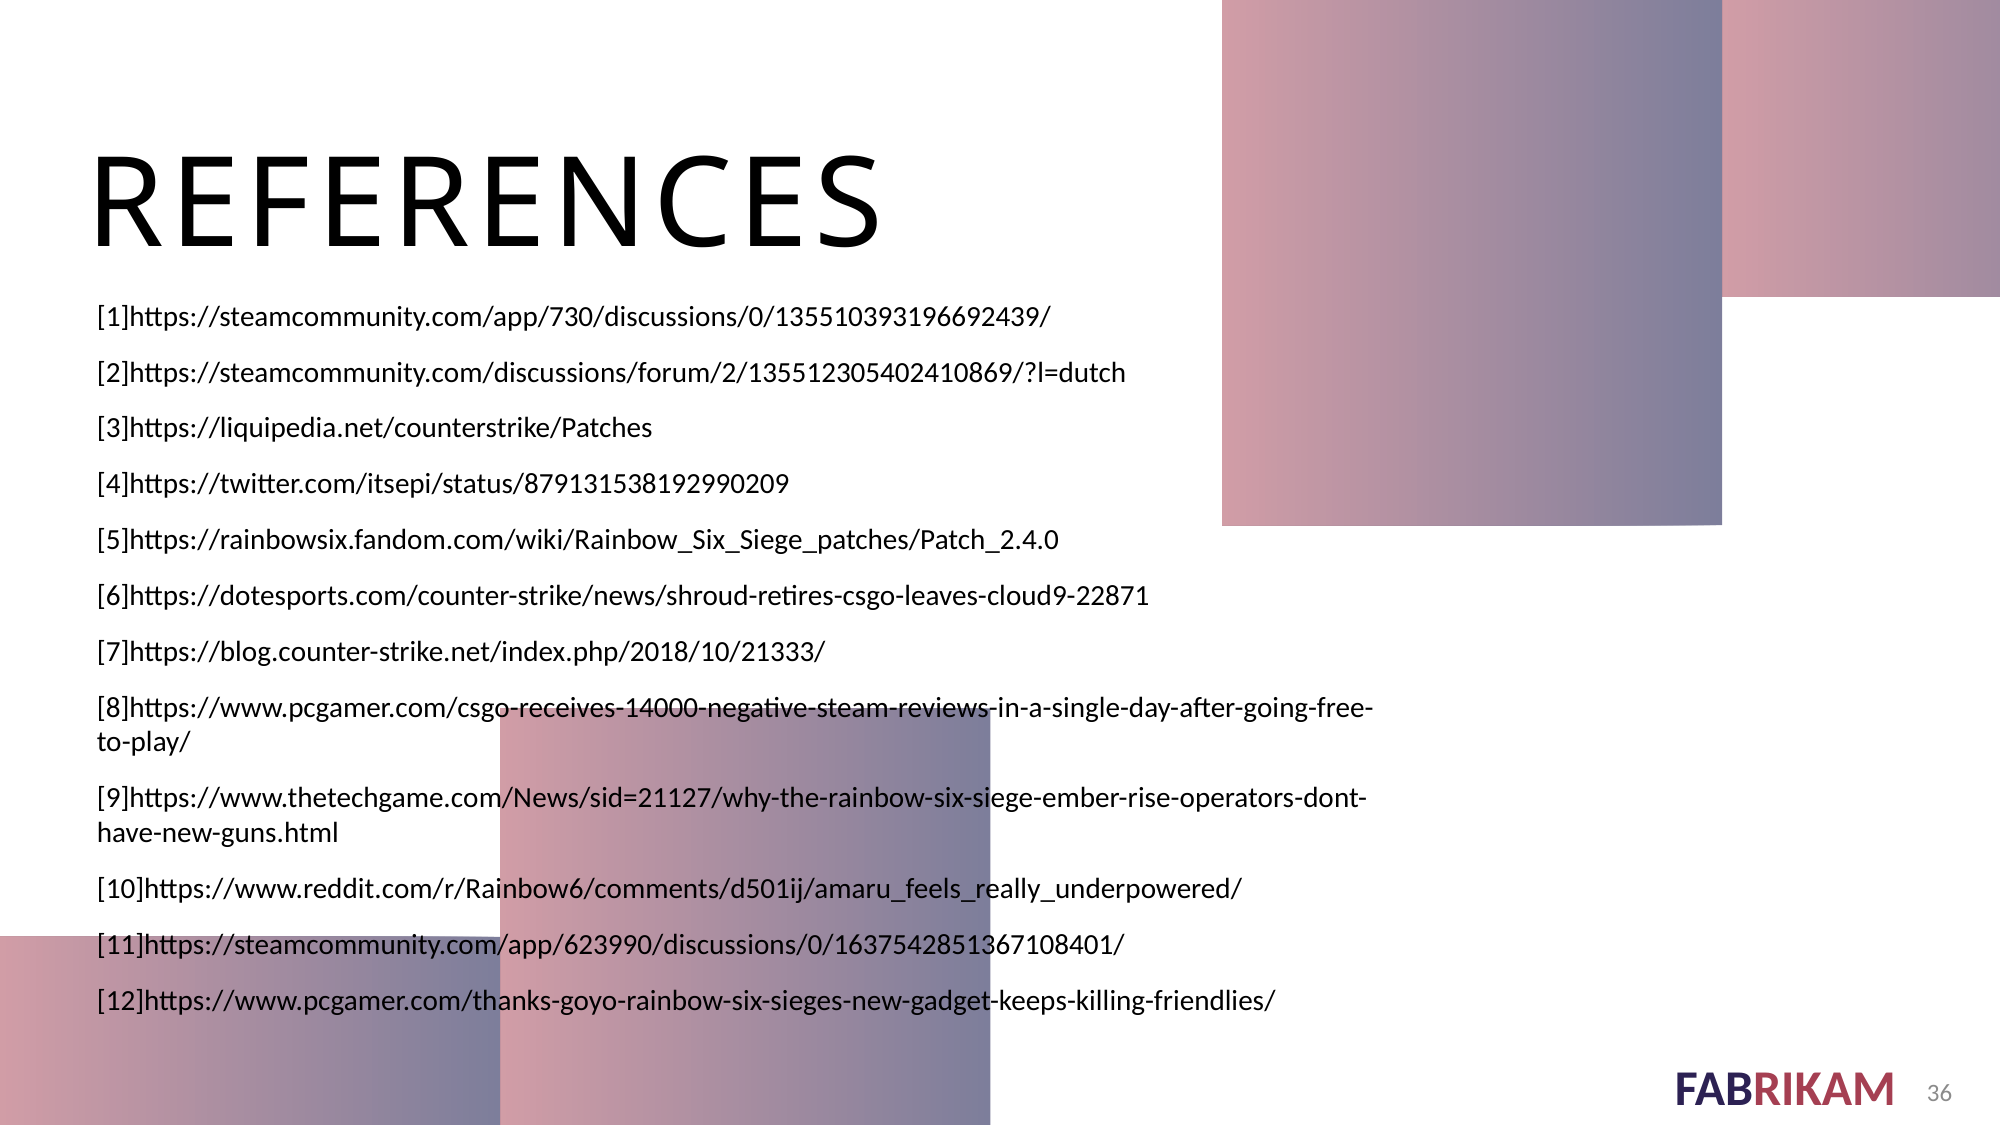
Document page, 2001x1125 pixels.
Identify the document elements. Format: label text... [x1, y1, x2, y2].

text_box [1221, 0, 1723, 526]
text_box [1723, 0, 2000, 298]
text_box [0, 936, 501, 1125]
text_box [501, 969, 991, 1125]
list [1]https://steamcommunity.com/app/730/discussions/0/135510393196692439/ [2]https://steamcommunity.com/discussions/forum/2/135512305402410869/?l=dutch [3]https://liquipedia.net/counterstrike/Patches [4]https://twitter.com/itsepi/status/879131538192990209 [5]https://rainbowsix.fandom.com/wiki/Rainbow_Six_Siege_patches/Patch_2.4.0 [6]https://dotesports.com/counter-strike/news/shroud-retires-csgo-leaves-cloud9-22871 [7]https://blog.counter-strike.net/index.php/2018/10/21333/ [8]https://www.pcgamer.com/csgo-receives-14000-negative-steam-reviews-in-a-single-day-after-going-free-to-play/ [9]https://www.thetechgame.com/News/sid=21127/why-the-rainbow-six-siege-ember-rise-operators-dont-have-new-guns.html [10]https://www.reddit.com/r/Rainbow6/comments/d501ij/amaru_feels_really_underpowered/ [11]https://steamcommunity.com/app/623990/discussions/0/1637542851367108401/ [12]https://www.pcgamer.com/thanks-goyo-rainbow-six-sieges-new-gadget-keeps-killing-friendlies/ [81, 345, 1402, 969]
slide_number 36 [1894, 1061, 1968, 1121]
title References [71, 60, 933, 333]
